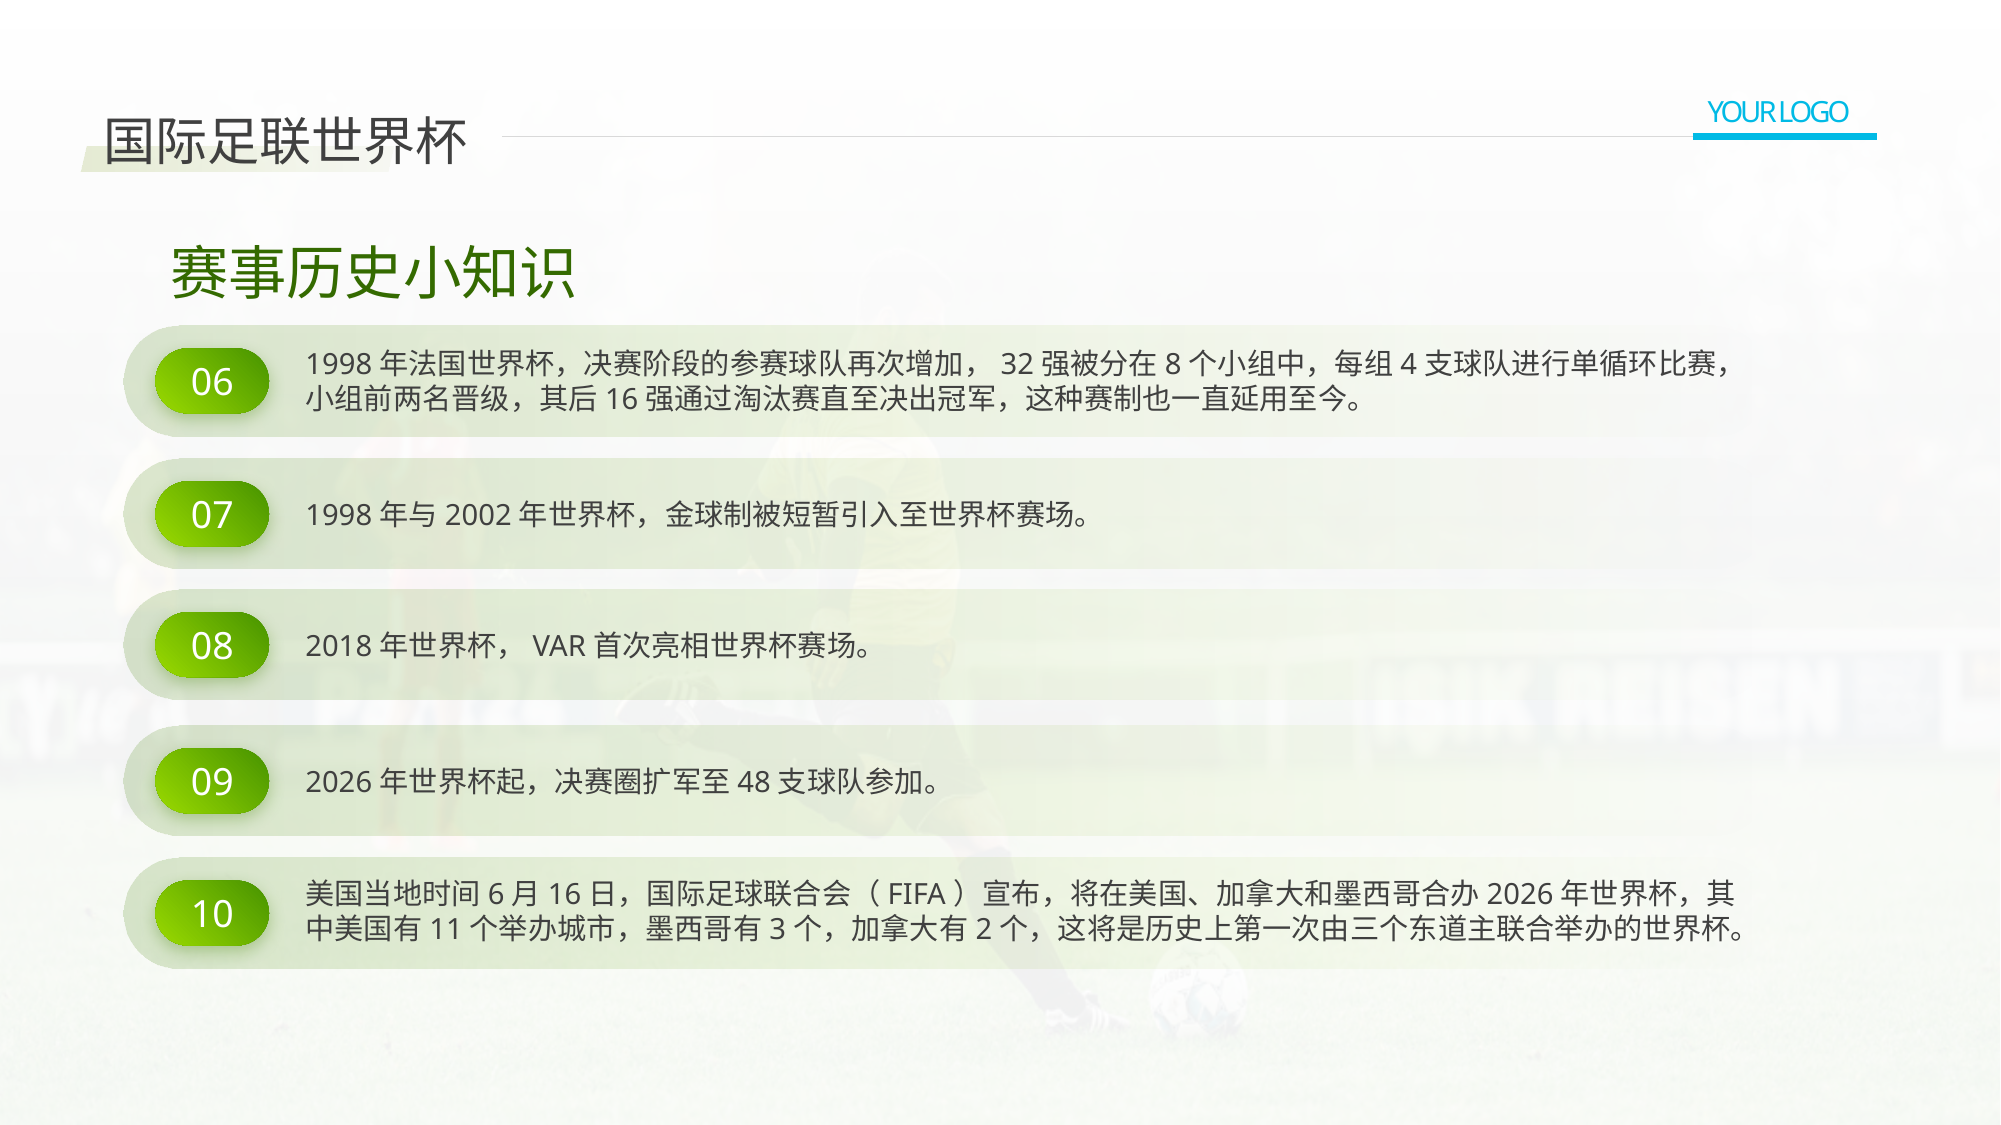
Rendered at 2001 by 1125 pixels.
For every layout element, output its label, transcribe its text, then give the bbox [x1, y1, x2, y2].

text_box [79, 146, 88, 173]
text_box 2026年世界杯起，决赛圈扩军至48支球队参加。 [290, 755, 1170, 806]
text_box 09 [154, 747, 271, 815]
text_box [122, 724, 1771, 837]
text_box 10 [154, 879, 271, 947]
text_box 08 [154, 611, 271, 679]
text_box 07 [154, 480, 271, 548]
text_box 国际足联世界杯 [88, 100, 523, 178]
text_box [122, 856, 1747, 970]
text_box 01 [88, 49, 277, 140]
text_box YOUR LOGO [1670, 85, 1887, 136]
text_box 06 [154, 347, 271, 415]
text_box 2018年世界杯，VAR首次亮相世界杯赛场。 [290, 619, 1314, 670]
text_box 1998年与2002年世界杯，金球制被短暂引入至世界杯赛场。 [290, 488, 1745, 539]
text_box 美国当地时间6月16日，国际足球联合会（FIFA）宣布，将在美国、加拿大和墨西哥合办2026年世界杯，其中美国有11个举办城市，墨西哥有3个，加拿大有2个，这将是历史上第一次由三个东道主联合举办的世界杯。 [290, 867, 1770, 959]
text_box 1998年法国世界杯，决赛阶段的参赛球队再次增加，32强被分在8个小组中，每组4支球队进行单循环比赛，小组前两名晋级，其后16强通过淘汰赛直至决出冠军，这种赛制也一直延用至今。 [290, 337, 1770, 423]
text_box 赛事历史小知识 [155, 214, 641, 314]
text_box [122, 588, 1771, 701]
text_box [122, 457, 1771, 571]
text_box [122, 324, 1752, 438]
